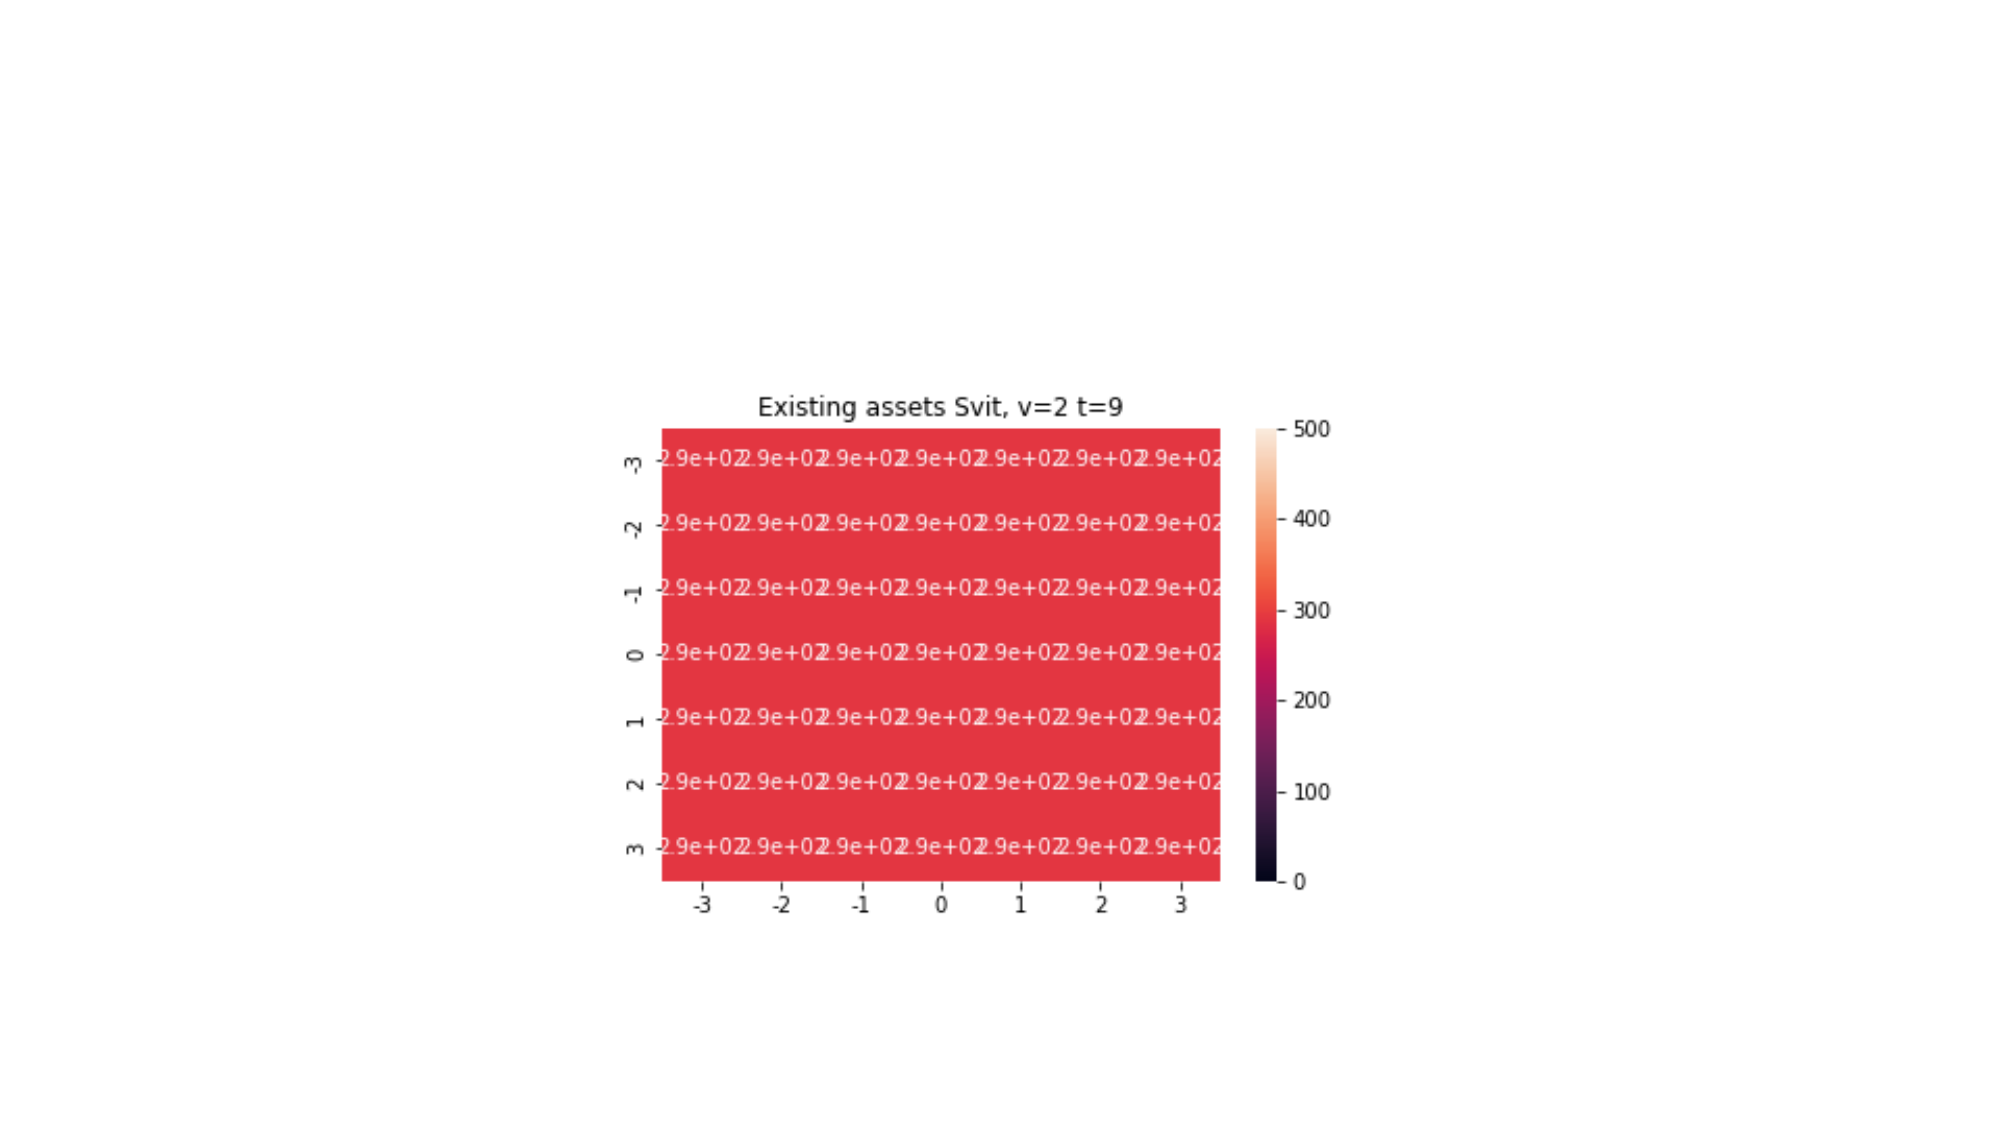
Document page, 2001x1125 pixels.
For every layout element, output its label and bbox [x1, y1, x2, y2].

list [549, 356, 1450, 957]
